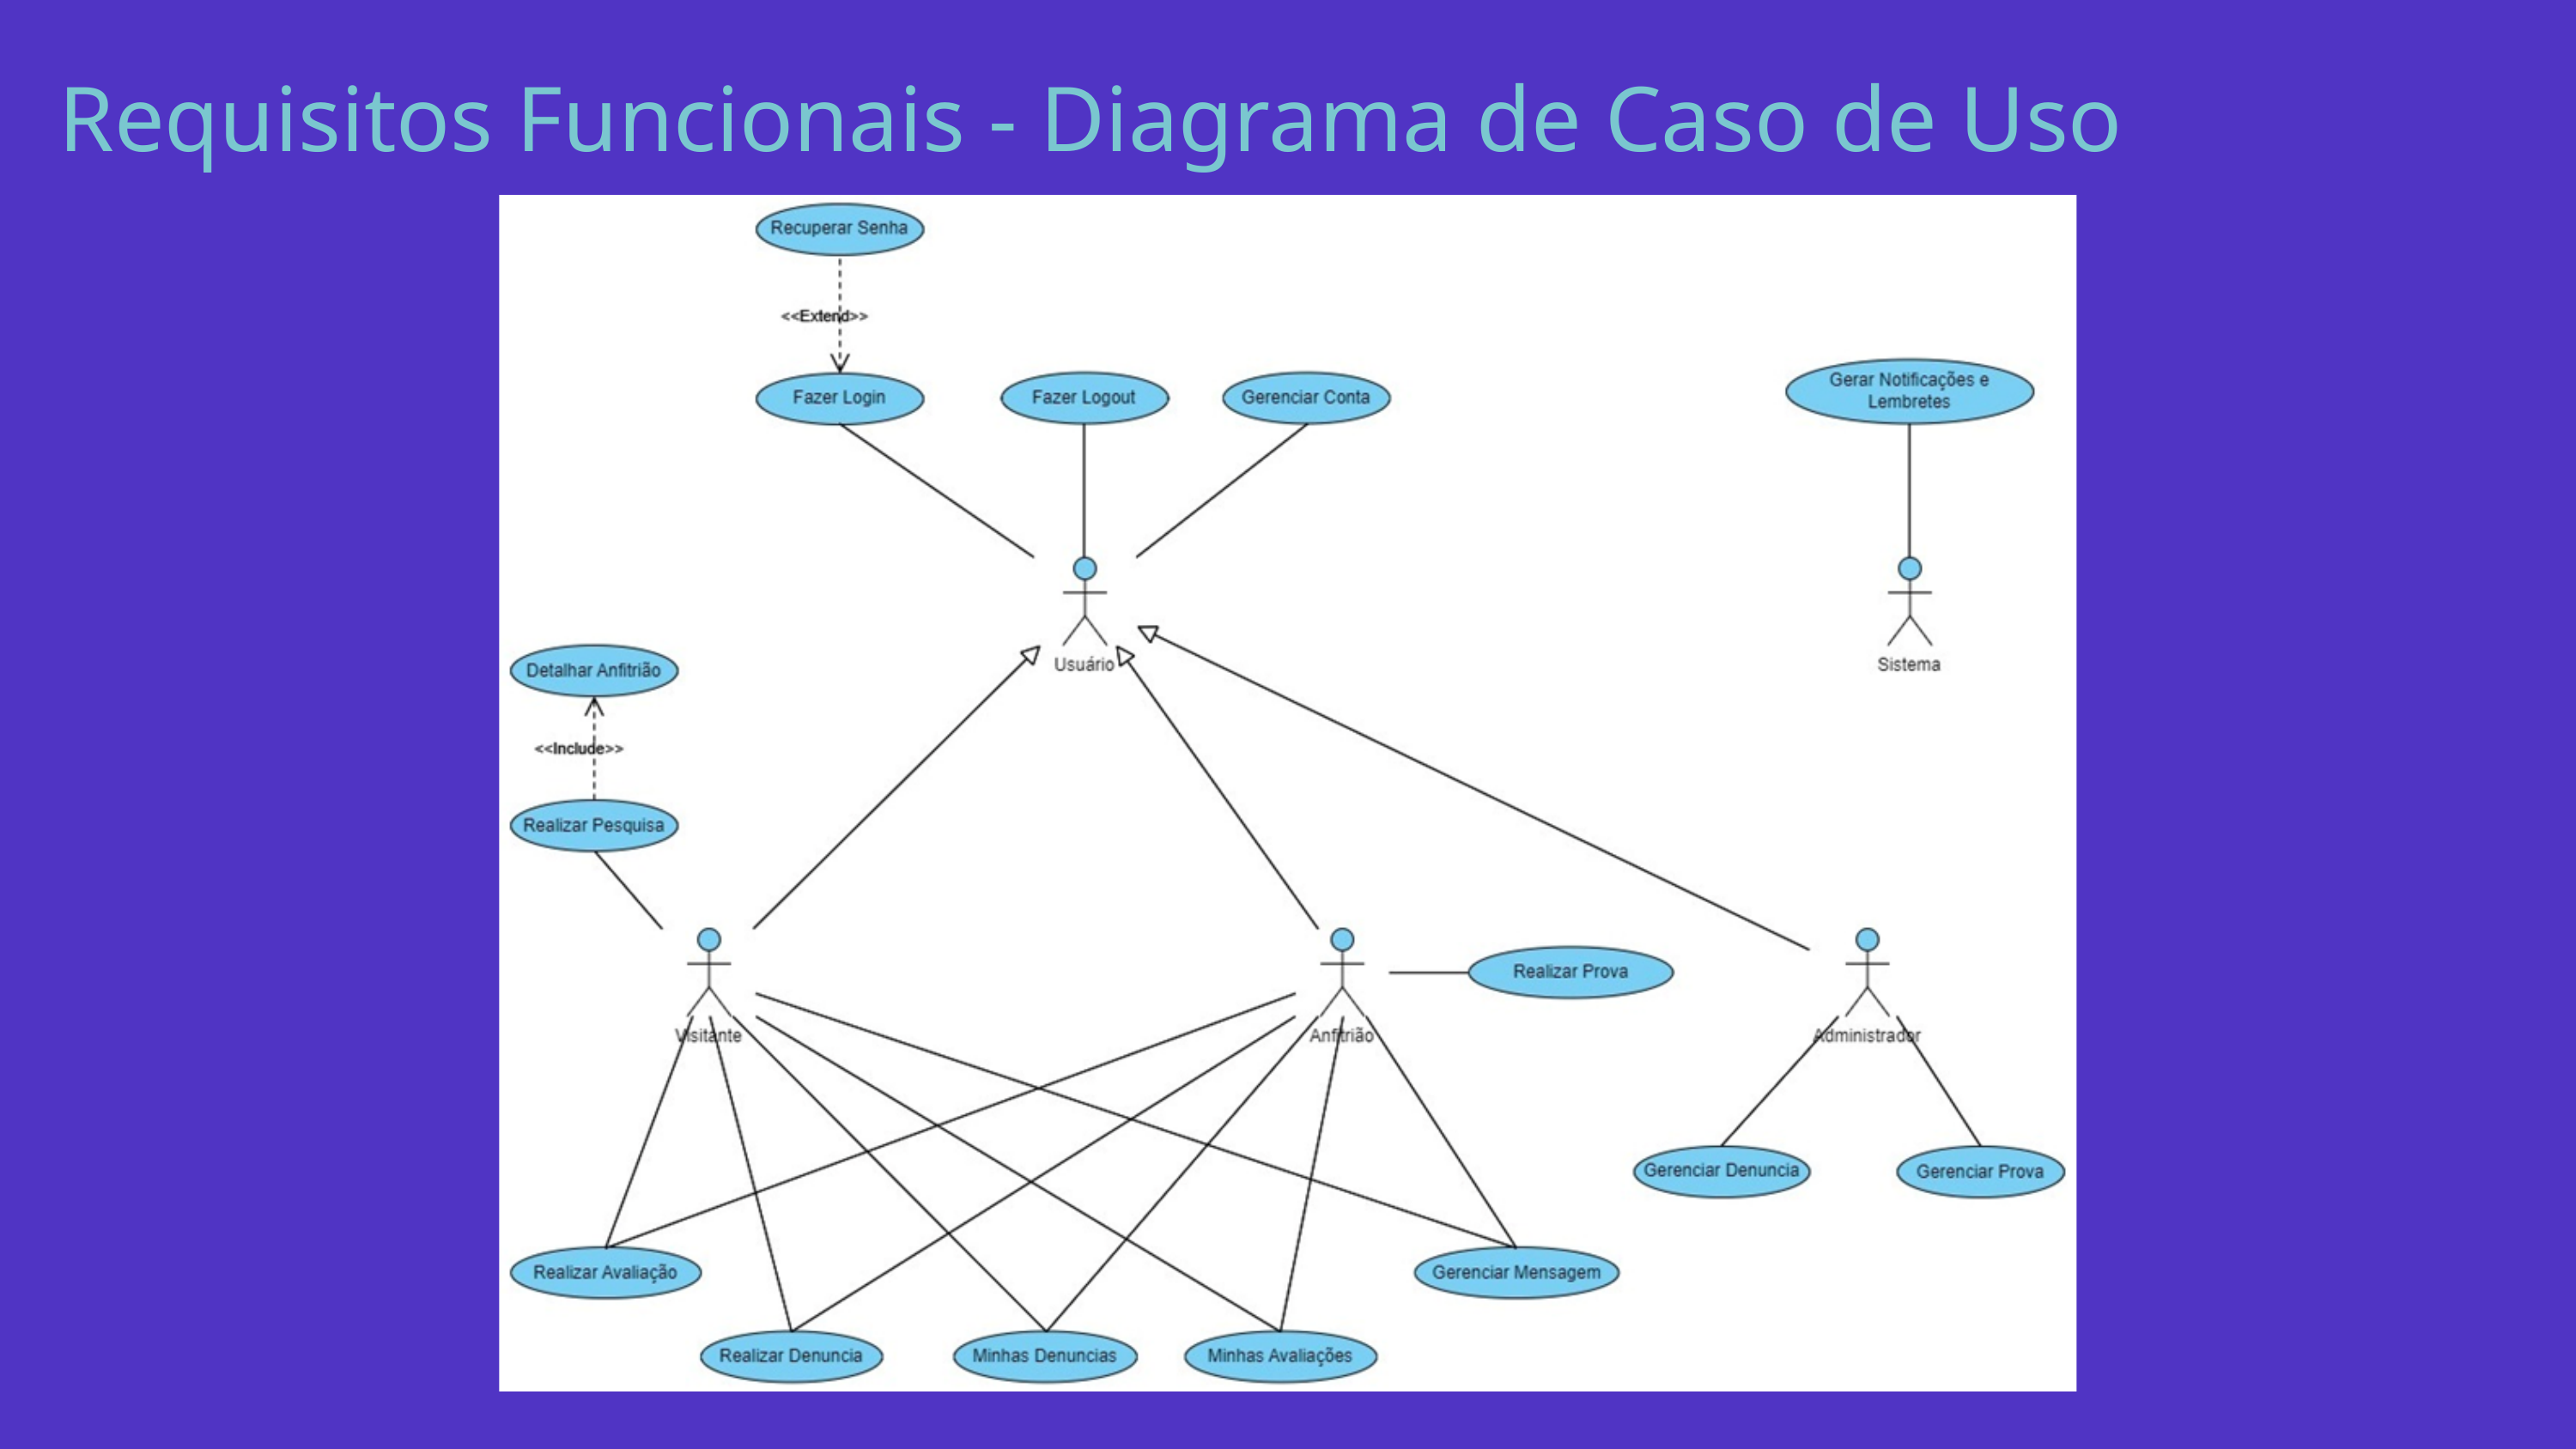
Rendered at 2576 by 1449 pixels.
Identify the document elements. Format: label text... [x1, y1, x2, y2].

text_box [499, 195, 2077, 1391]
text_box Requisitos Funcionais - Diagrama de Caso de Uso [58, 62, 2518, 170]
